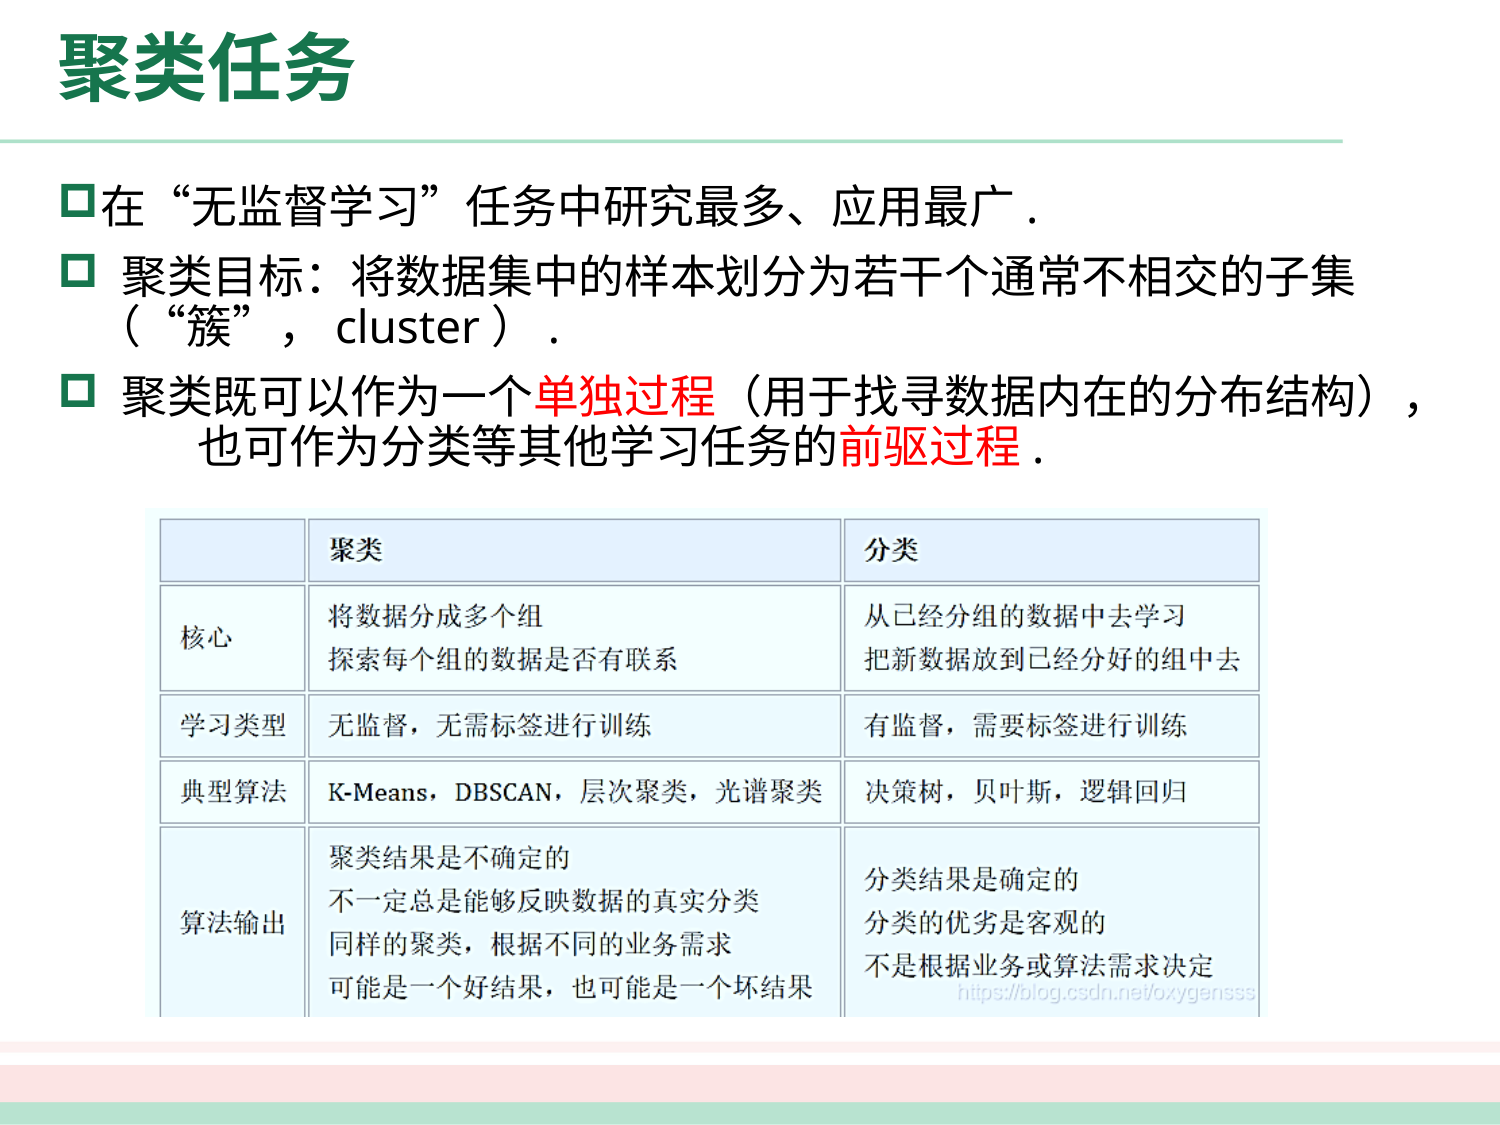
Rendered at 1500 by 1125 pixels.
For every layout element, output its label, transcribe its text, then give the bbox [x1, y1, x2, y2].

list 在“无监督学习”任务中研究最多、应用最广. 聚类目标：将数据集中的样本划分为若干个通常不相交的子集（“簇”，cluster）. 聚类既可以作为一个单独过程（用于找寻数据内在的分布结构）， 也可作为分类等其他学习任务的前驱过程. [42, 176, 1457, 509]
title 聚类任务 [42, 7, 1337, 135]
picture [0, 0, 1500, 1125]
